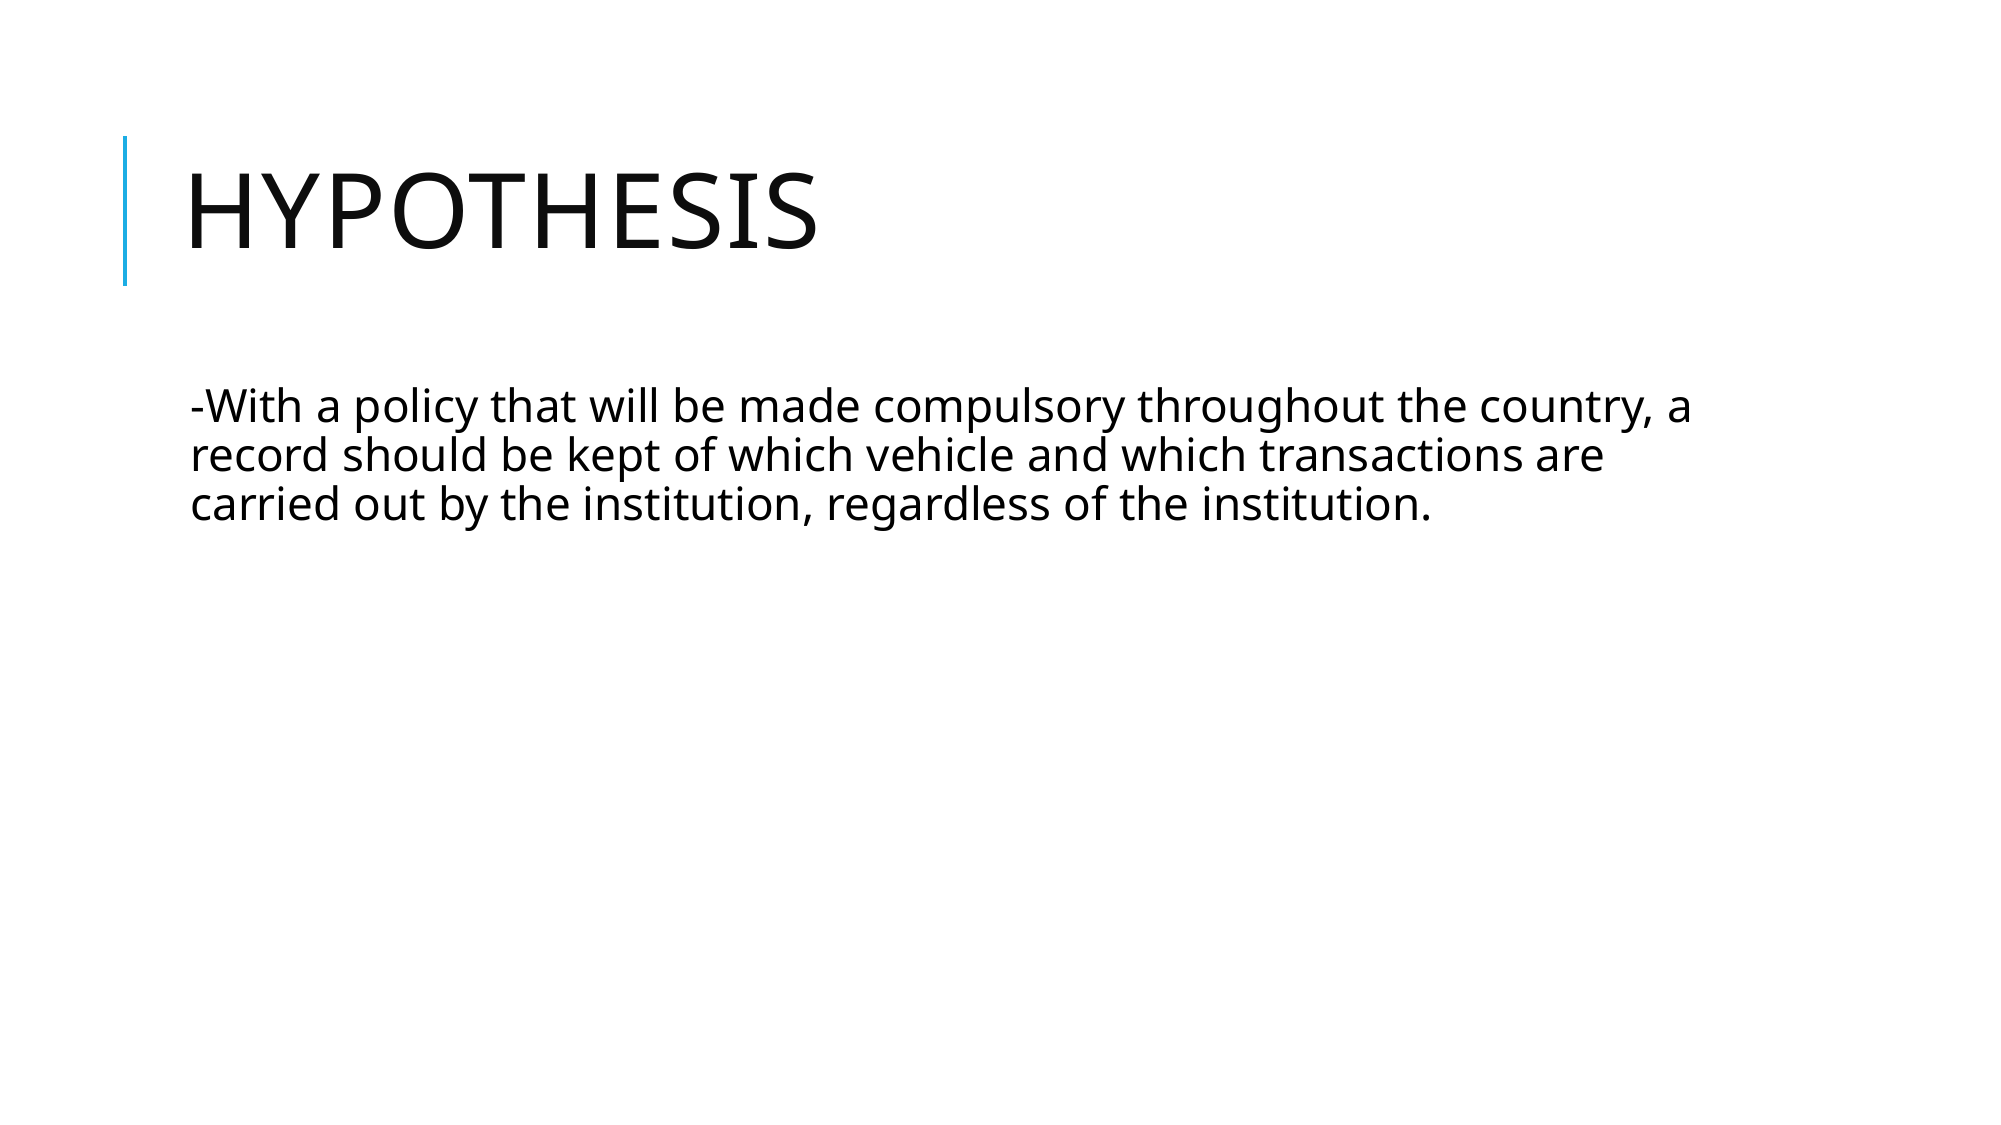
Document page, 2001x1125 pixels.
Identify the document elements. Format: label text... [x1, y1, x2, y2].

title HYPOTHESIS [168, 96, 1763, 342]
list -With a policy that will be made compulsory throughout the country, a record should be kept of which vehicle and which transactions are carried out by the institution, regardless of the institution. [168, 375, 1763, 1035]
